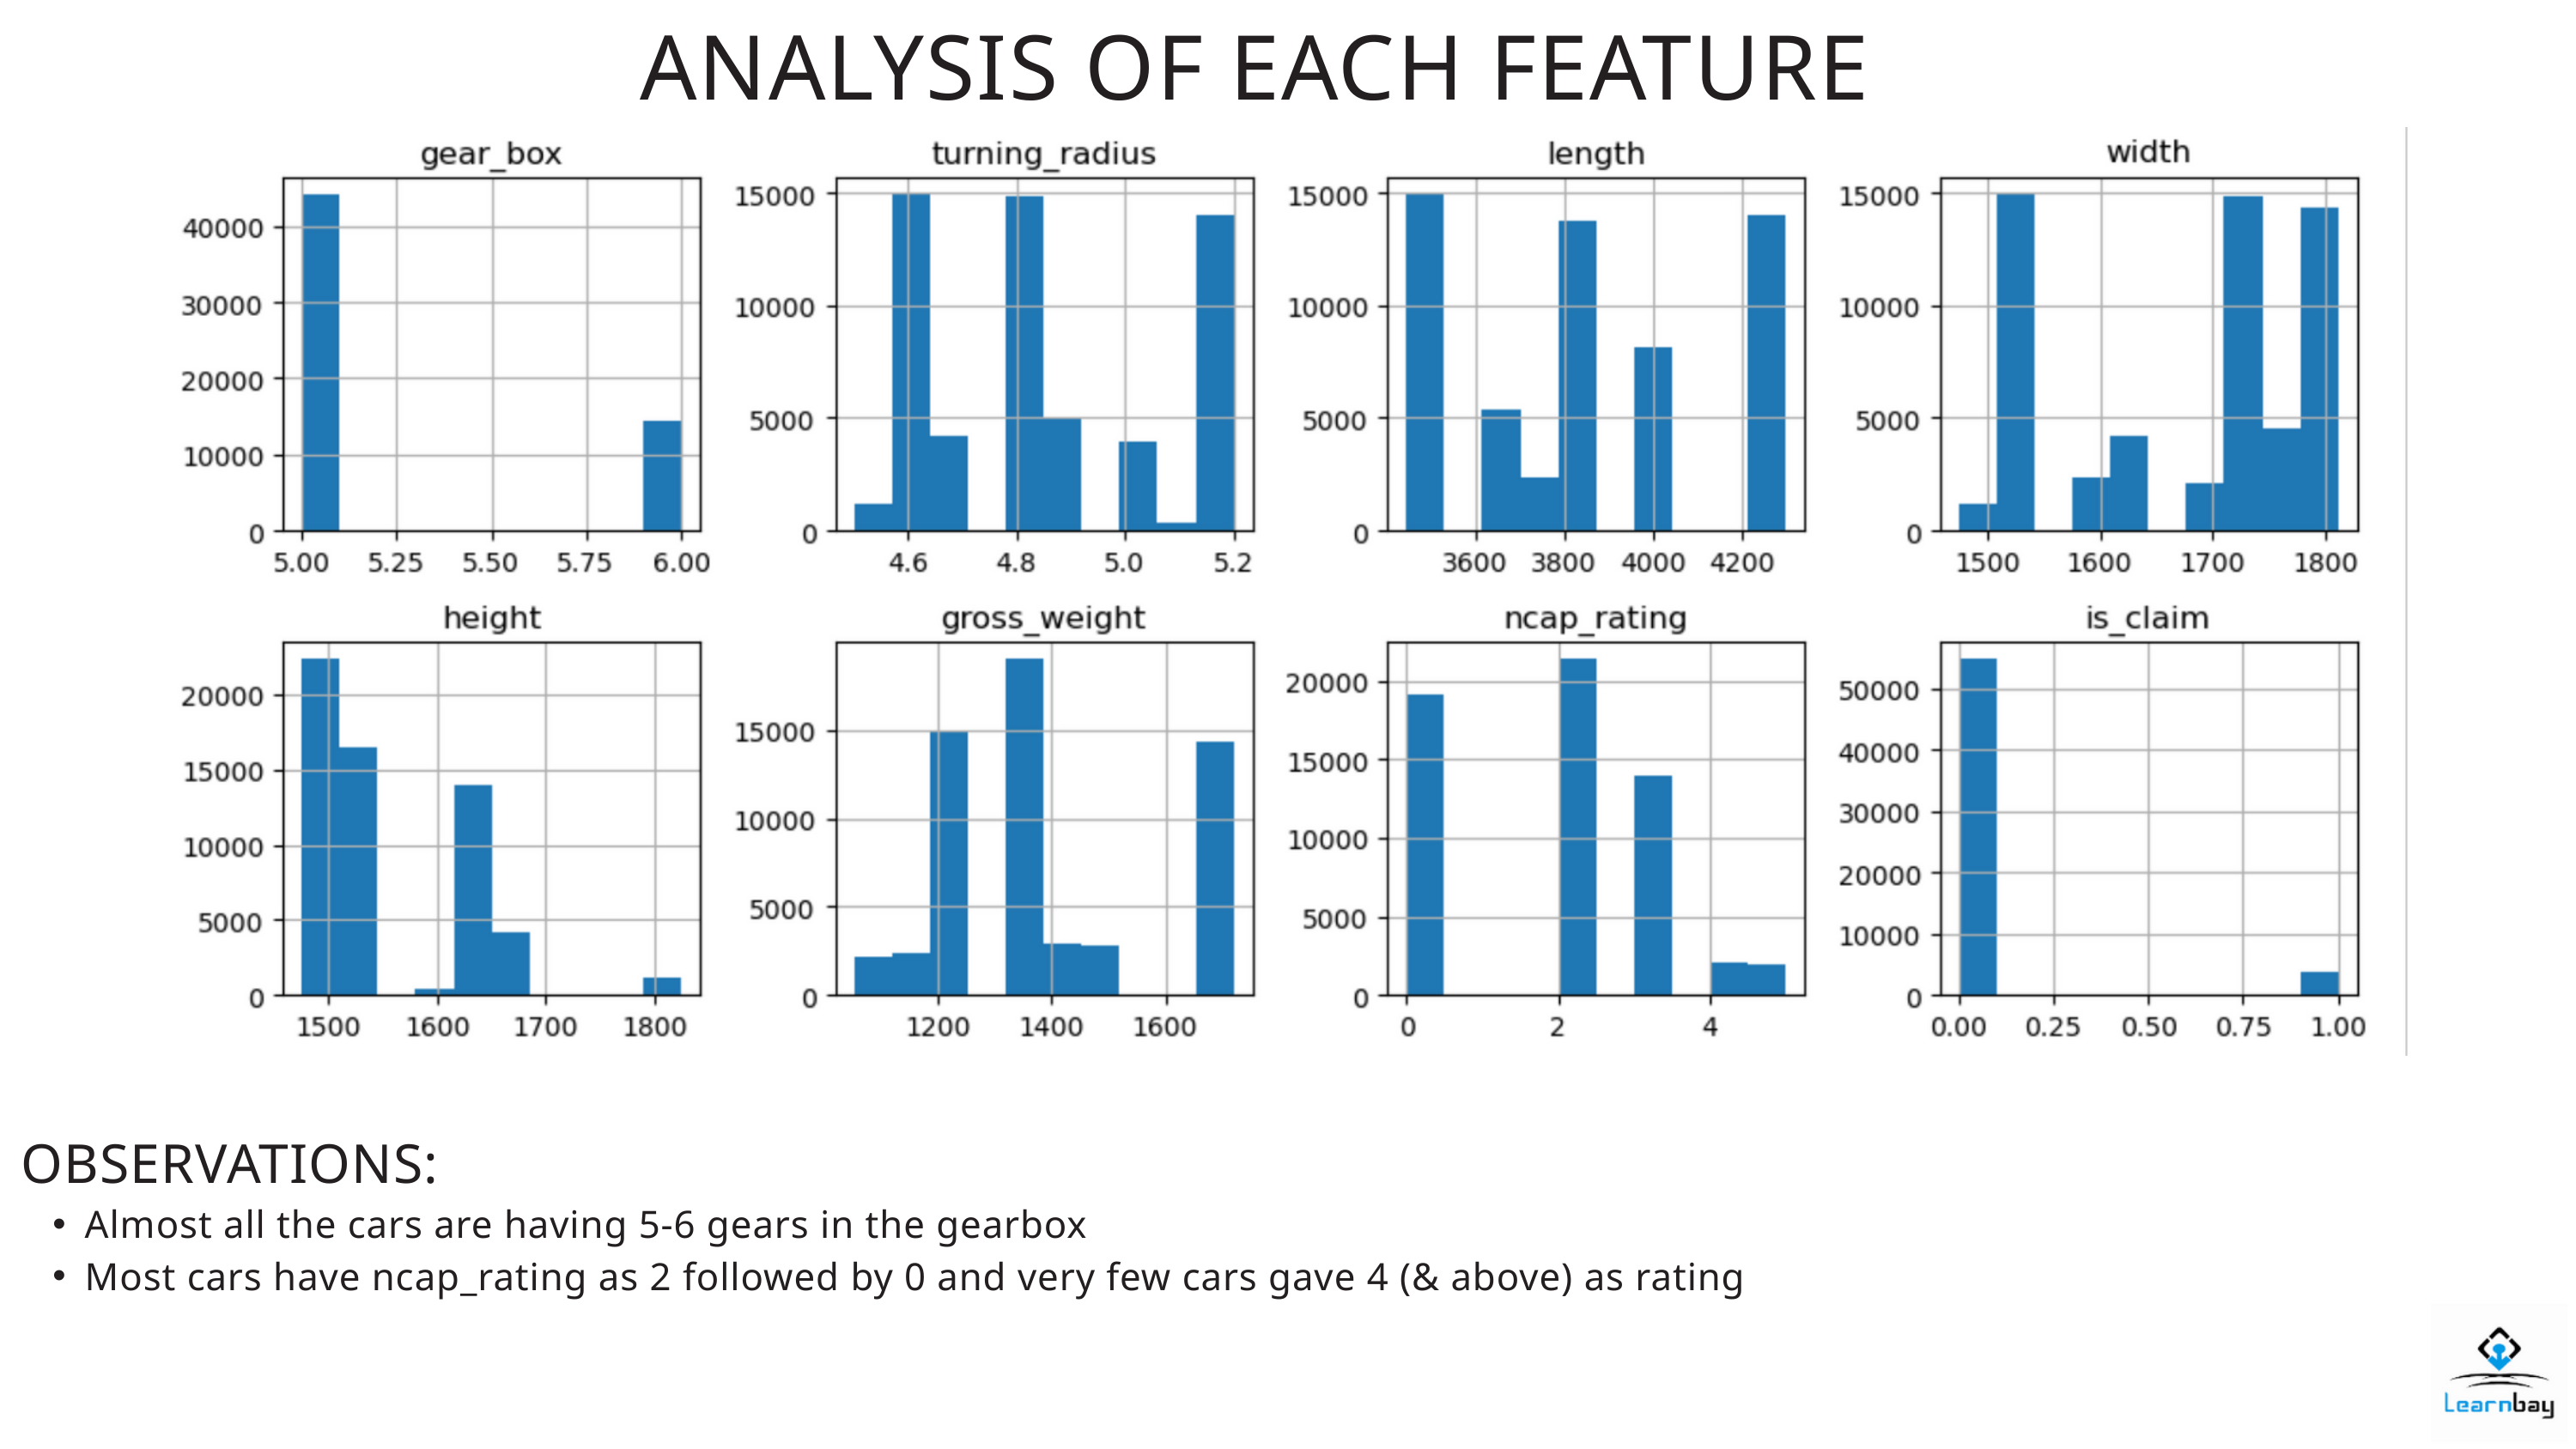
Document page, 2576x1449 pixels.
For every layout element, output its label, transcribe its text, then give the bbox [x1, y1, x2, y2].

text_box [2431, 1303, 2568, 1443]
text_box OBSERVATIONS: Almost all the cars are having 5-6 gears in the gearbox Most cars have ncap_rating as 2 followed by 0 and very few cars gave 4 (& above) as rating [21, 1119, 2326, 1298]
text_box ANALYSIS OF EACH FEATURE [102, 0, 2408, 118]
text_box [102, 127, 2408, 1056]
